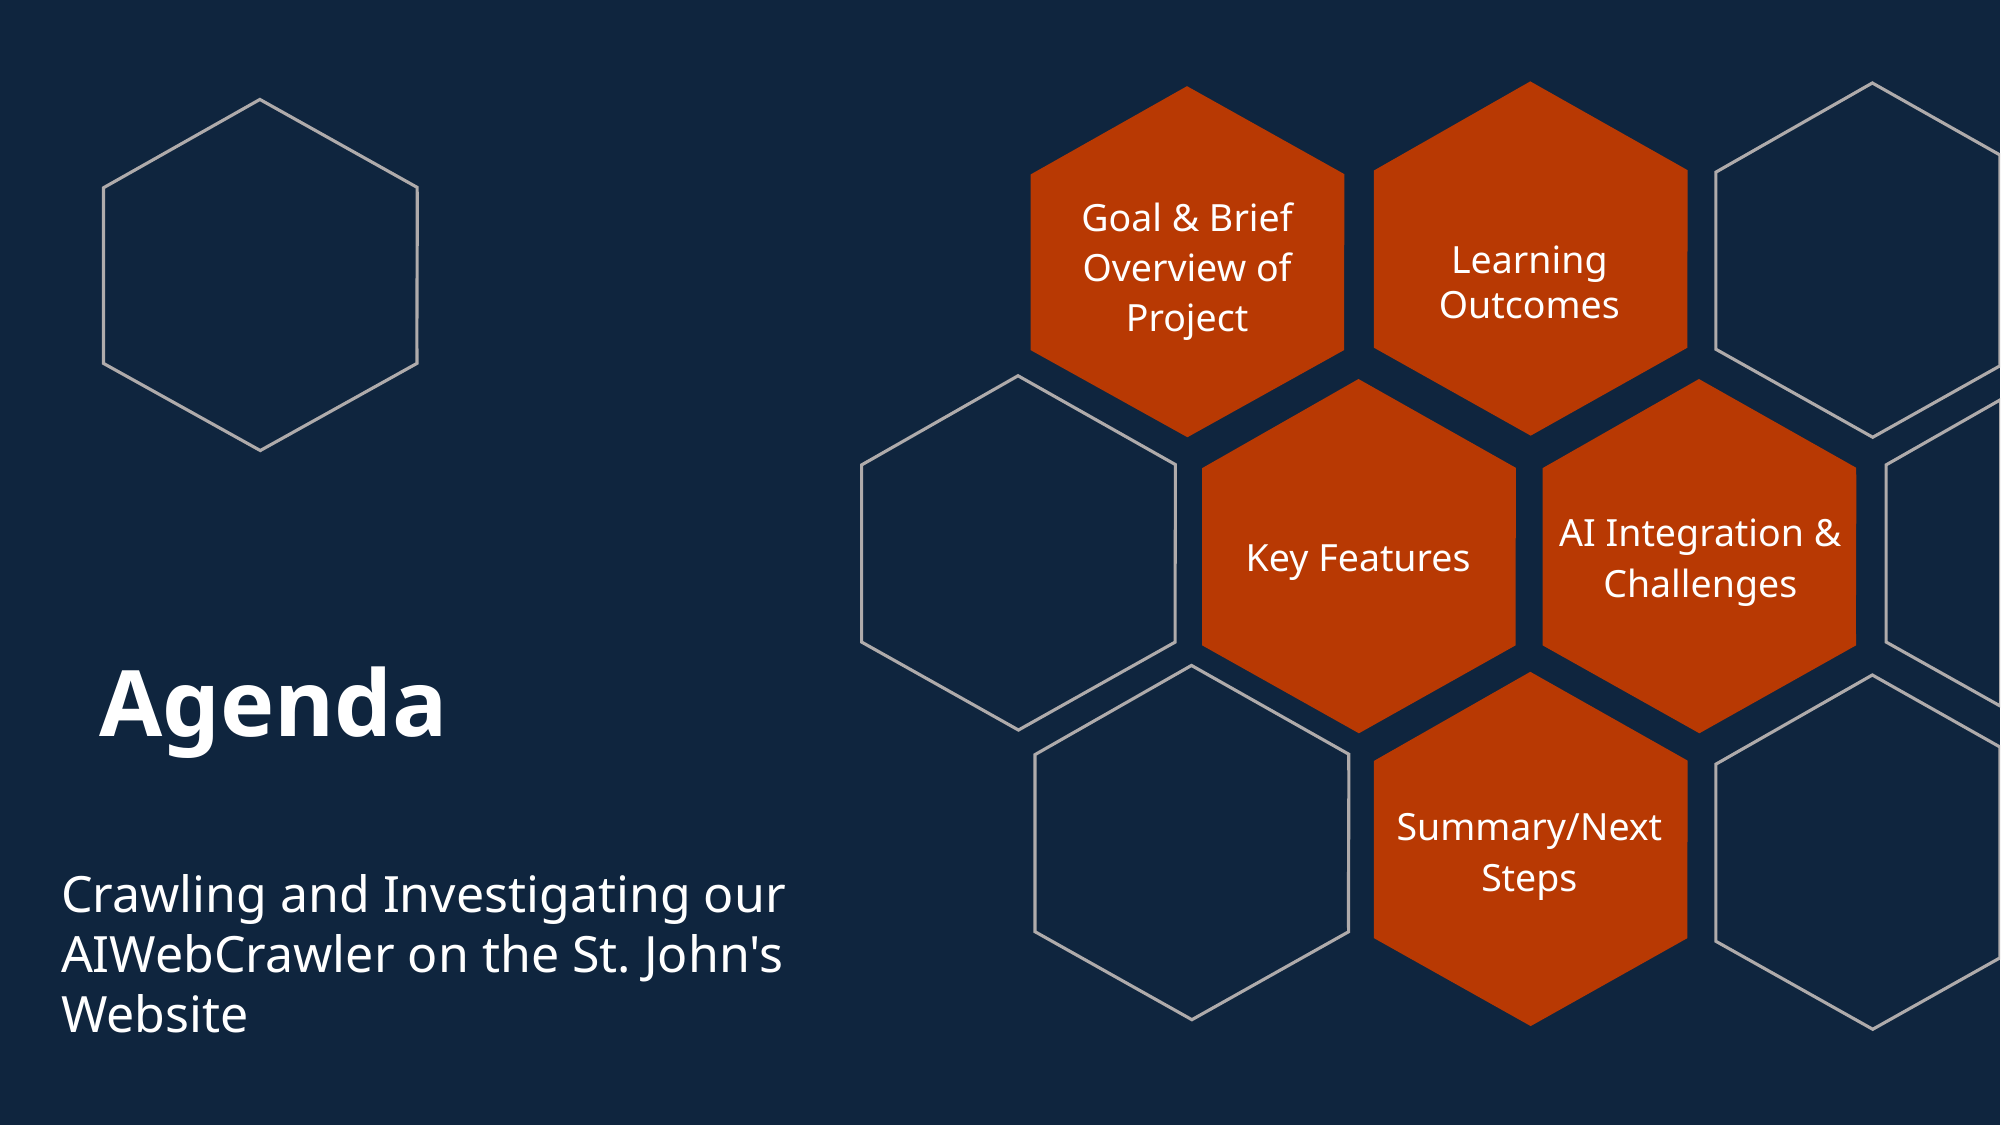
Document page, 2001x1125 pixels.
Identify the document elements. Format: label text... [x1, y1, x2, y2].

footer Crawling and Investigating our AIWebCrawler on the St. John's Website [45, 894, 917, 1011]
list Learning Outcomes [1372, 194, 1687, 368]
list AI Integration & Challenges [1543, 463, 1858, 646]
list Goal & Brief Overview of Project [1031, 177, 1344, 351]
title Agenda [84, 563, 782, 849]
list Summary/Next Steps [1372, 759, 1687, 937]
list Key Features [1201, 463, 1516, 643]
